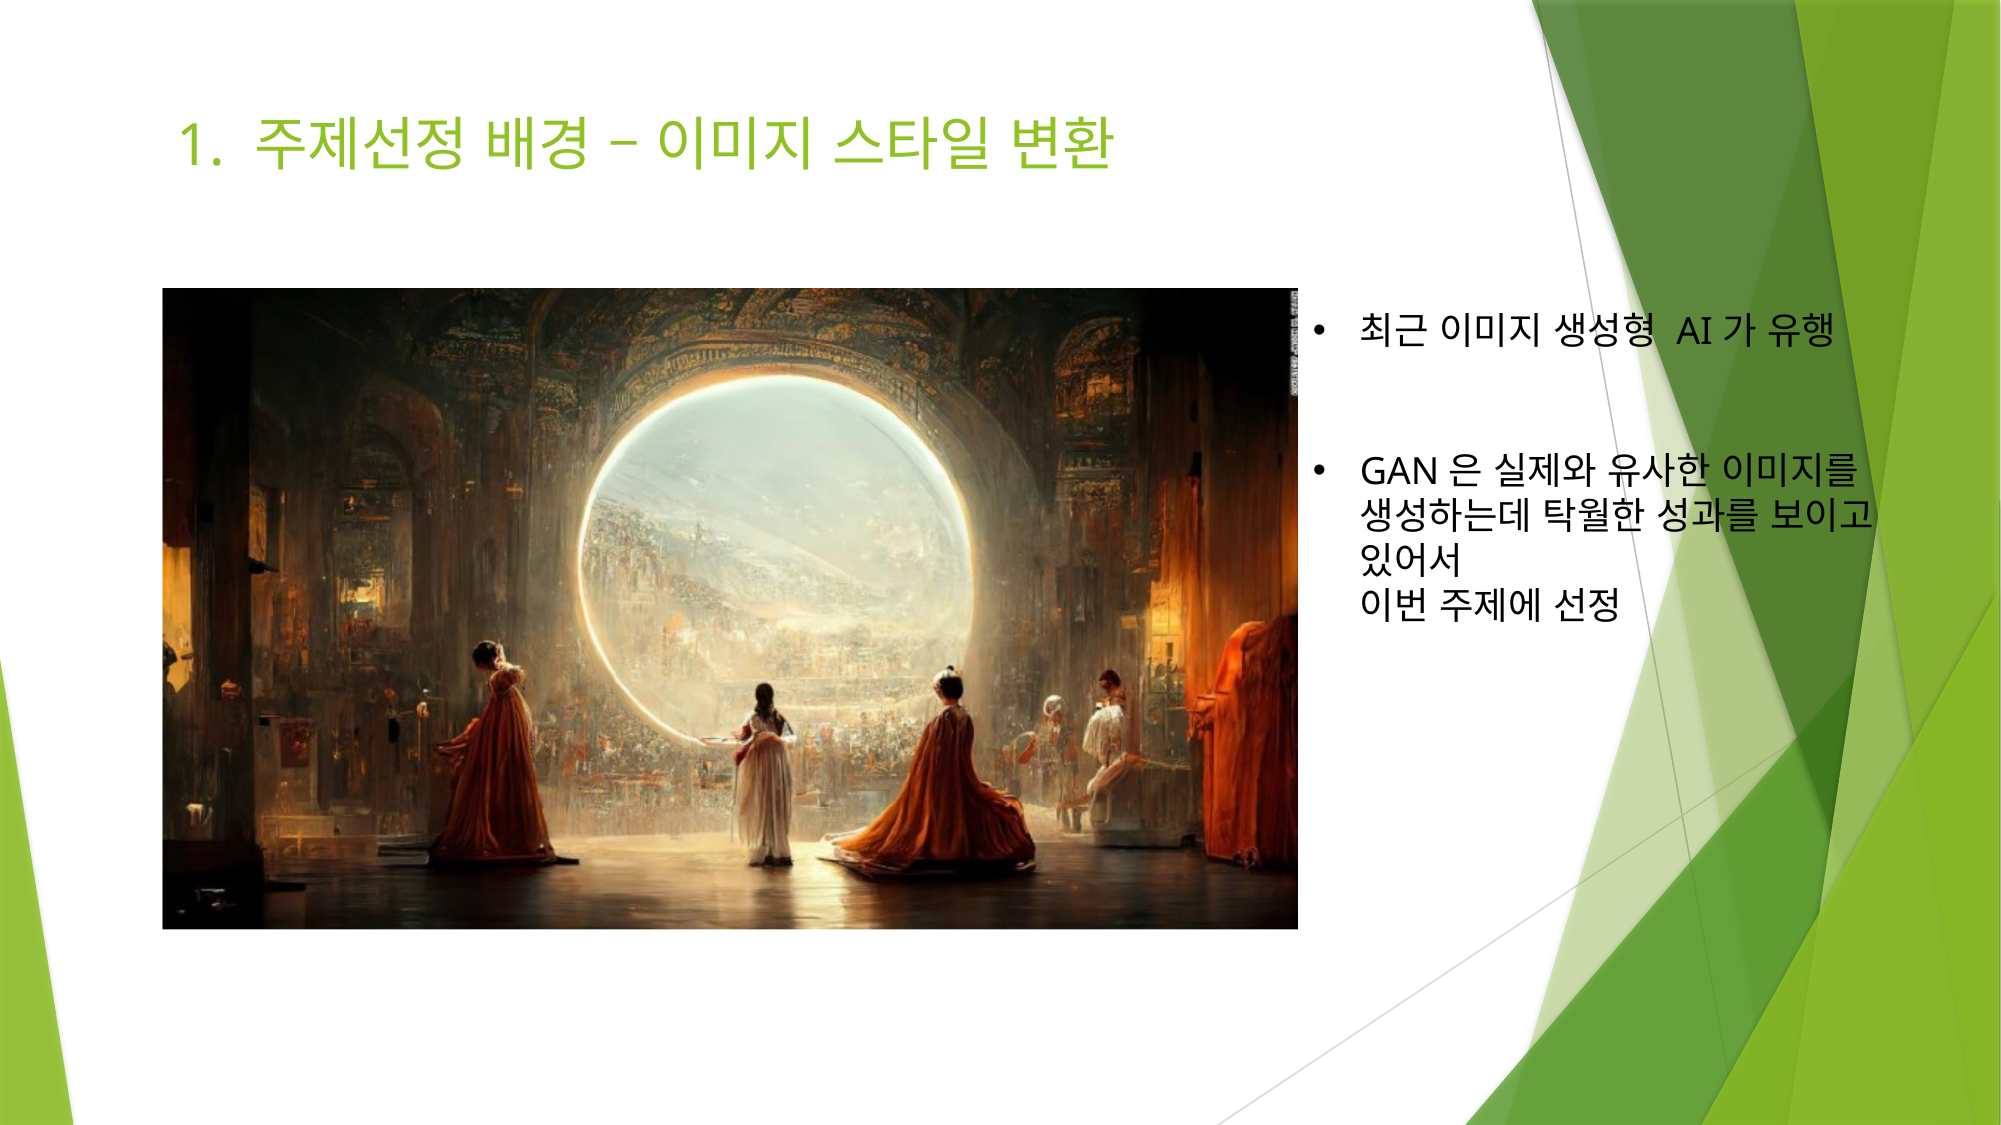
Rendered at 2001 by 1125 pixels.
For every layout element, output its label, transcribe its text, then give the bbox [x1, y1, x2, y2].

picture [160, 286, 1299, 930]
title 1. 주제선정 배경 – 이미지 스타일 변환 [161, 99, 1572, 299]
text_box 최근 이미지 생성형 AI가 유행 GAN은 실제와 유사한 이미지를 생성하는데 탁월한 성과를 보이고 있어서 이번 주제에 선정 [1305, 299, 1942, 680]
